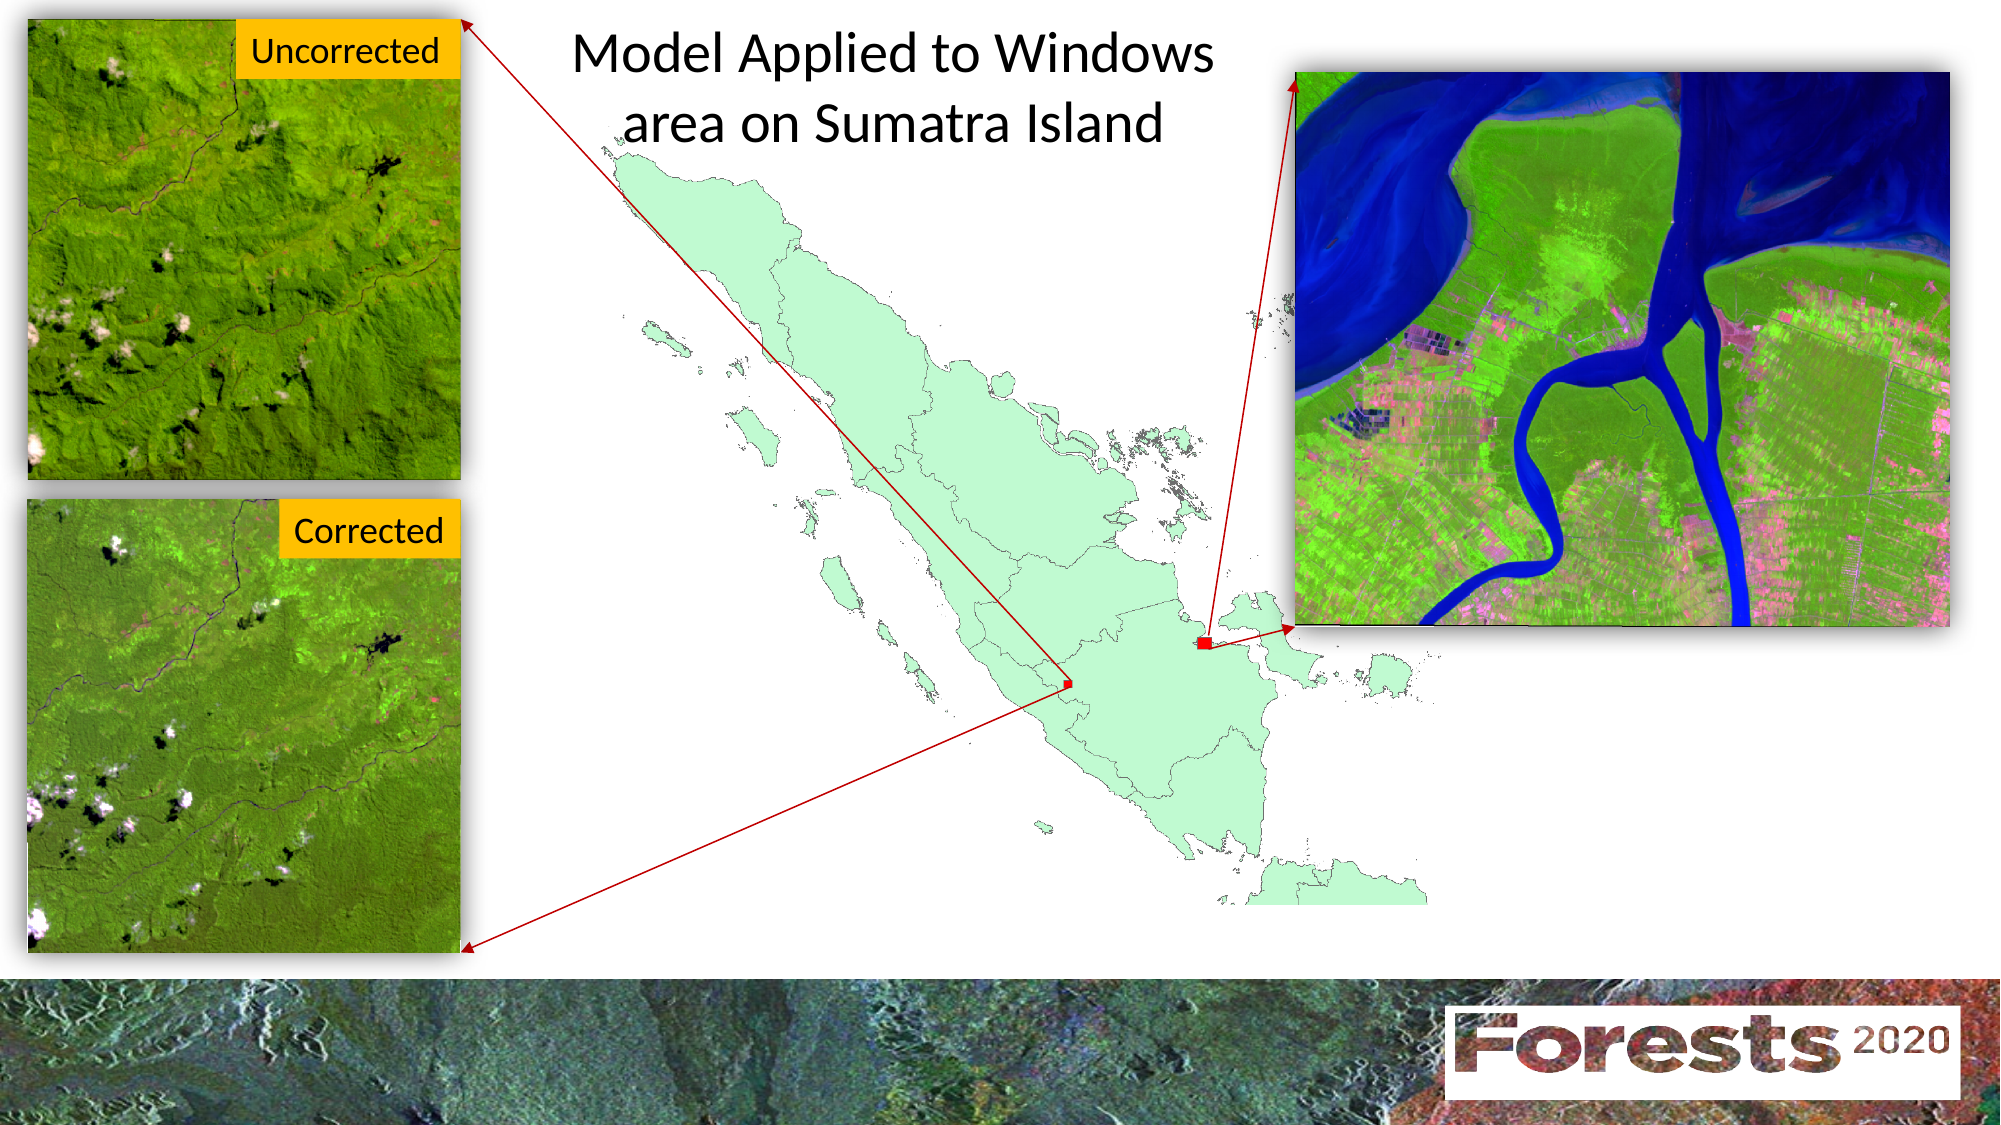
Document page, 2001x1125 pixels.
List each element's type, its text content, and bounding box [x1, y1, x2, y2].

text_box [27, 498, 461, 953]
picture [574, 72, 1950, 906]
picture [0, 979, 2000, 1125]
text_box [465, 686, 1072, 953]
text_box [460, 18, 1072, 681]
title Model Applied to Windows area on Sumatra Island [503, 7, 1284, 100]
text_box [1208, 643, 1296, 650]
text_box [27, 18, 461, 480]
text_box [1208, 79, 1296, 636]
